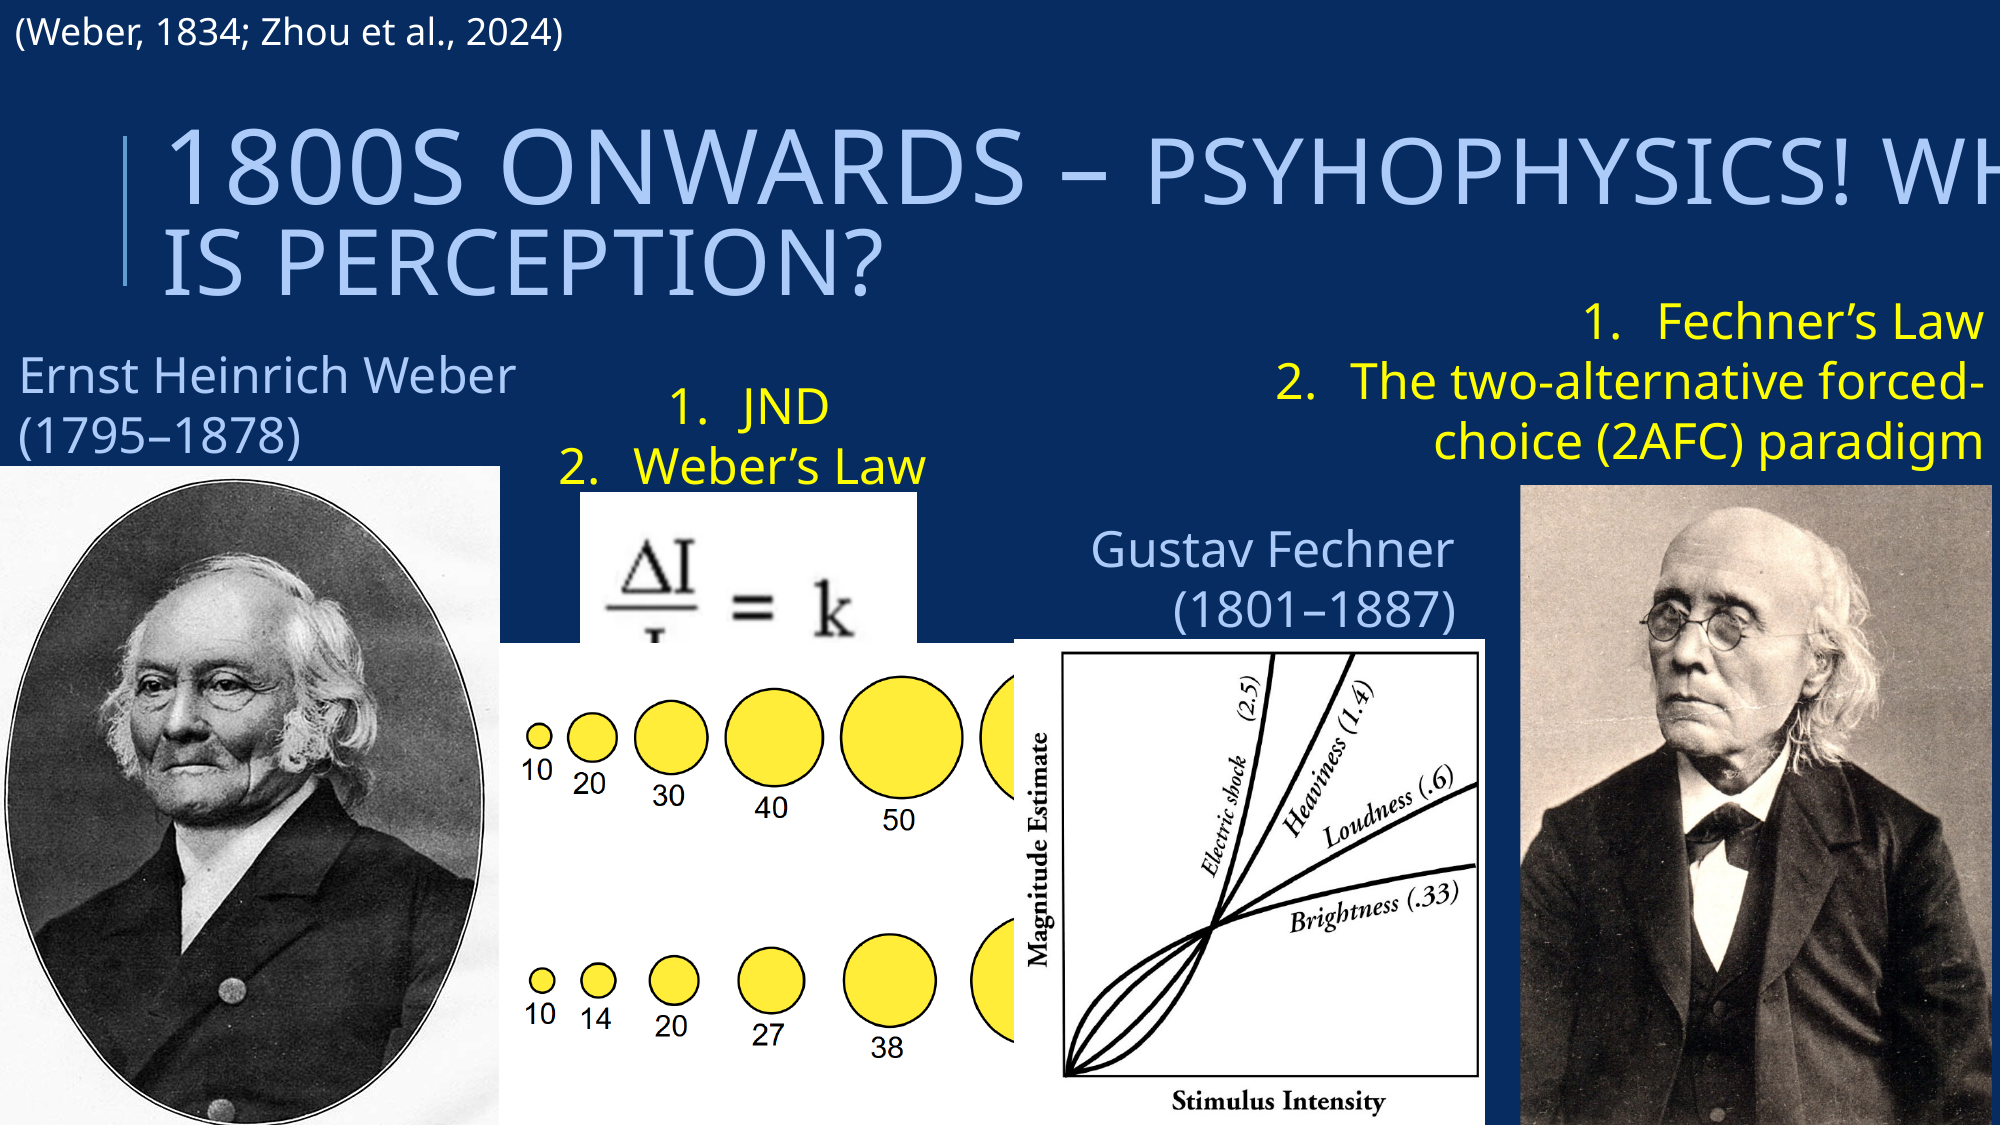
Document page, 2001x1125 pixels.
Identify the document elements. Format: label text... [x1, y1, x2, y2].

text_box Ernst Heinrich Weber (1795–1878) [3, 336, 535, 472]
text_box (Weber, 1834; Zhou et al., 2024) [0, 0, 1120, 61]
text_box JND Weber’s Law [508, 367, 991, 563]
text_box Gustav Fechner (1801–1887) [1010, 509, 1471, 637]
picture [0, 466, 1485, 1125]
title 1800s Onwards – PSYHOPHYSICS! WHAT IS PERCEPTION? [147, 96, 2000, 342]
picture [1520, 484, 1993, 1125]
text_box Fechner’s Law The two-alternative forced-choice (2AFC) paradigm [1165, 282, 2000, 478]
